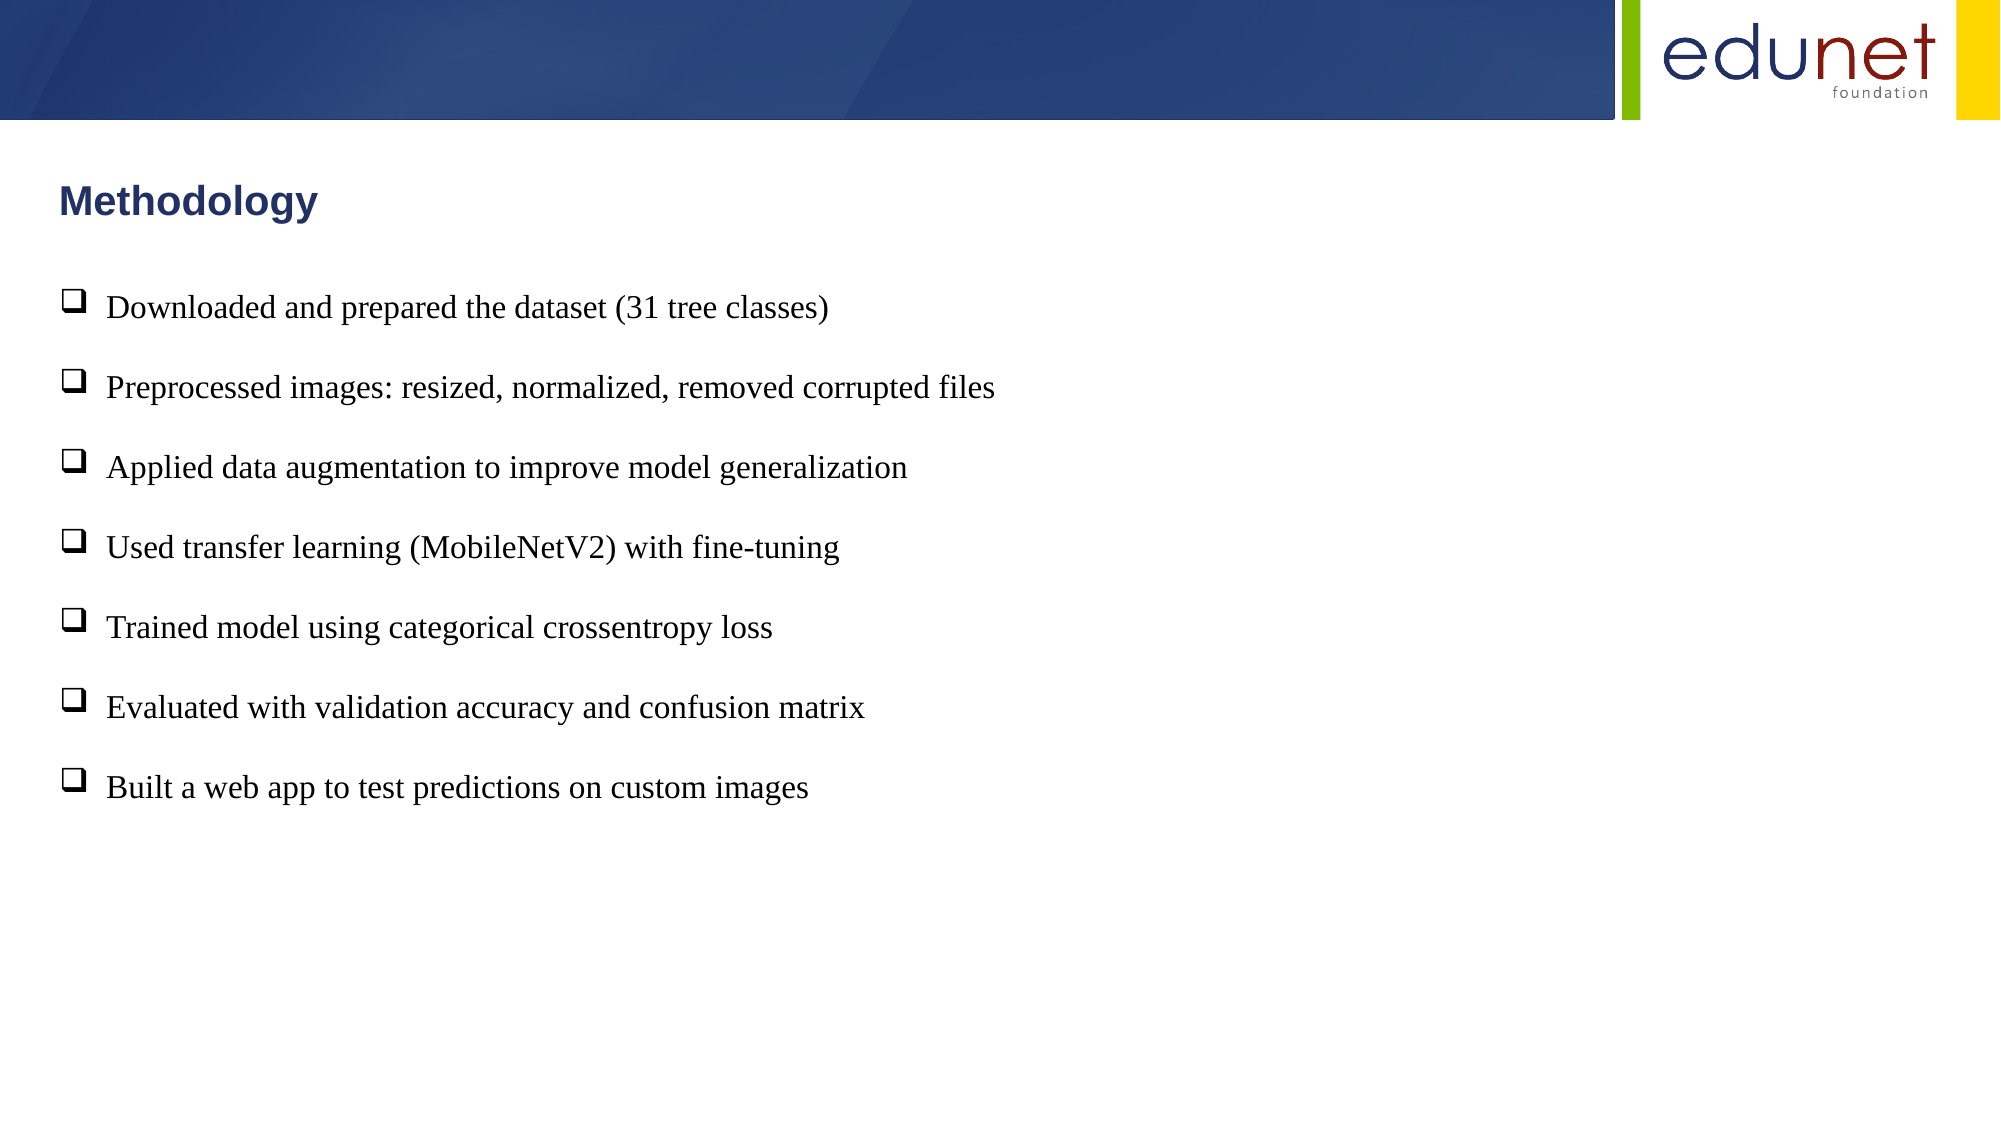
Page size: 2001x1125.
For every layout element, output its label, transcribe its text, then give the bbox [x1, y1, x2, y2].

picture [1652, 12, 1948, 108]
text_box Downloaded and prepared the dataset (31 tree classes) Preprocessed images: resized, normalized, removed corrupted files Applied data augmentation to improve model generalization Used transfer learning (MobileNetV2) with fine-tuning Trained model using categorical crossentropy loss Evaluated with validation accuracy and confusion matrix Built a web app to test predictions on custom images [44, 278, 1130, 813]
text_box Methodology [43, 166, 1045, 232]
